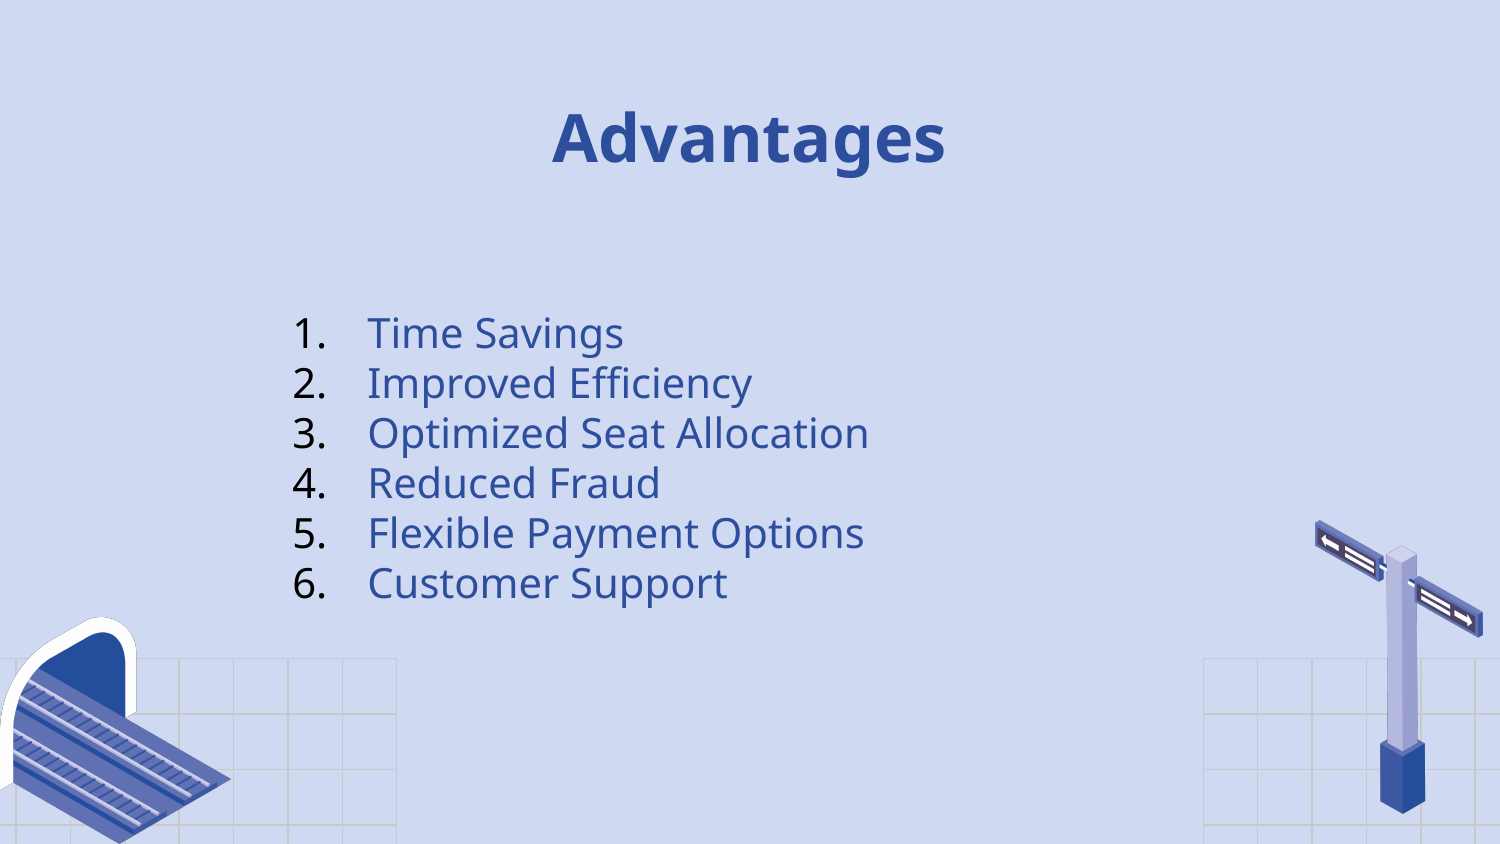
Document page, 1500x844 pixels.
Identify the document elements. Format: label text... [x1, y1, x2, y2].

subtitle Time Savings Improved Efficiency Optimized Seat Allocation Reduced Fraud Flexible Payment Options Customer Support [277, 178, 1445, 736]
title Advantages [118, 89, 1382, 184]
picture [0, 616, 232, 844]
picture [1315, 520, 1484, 815]
